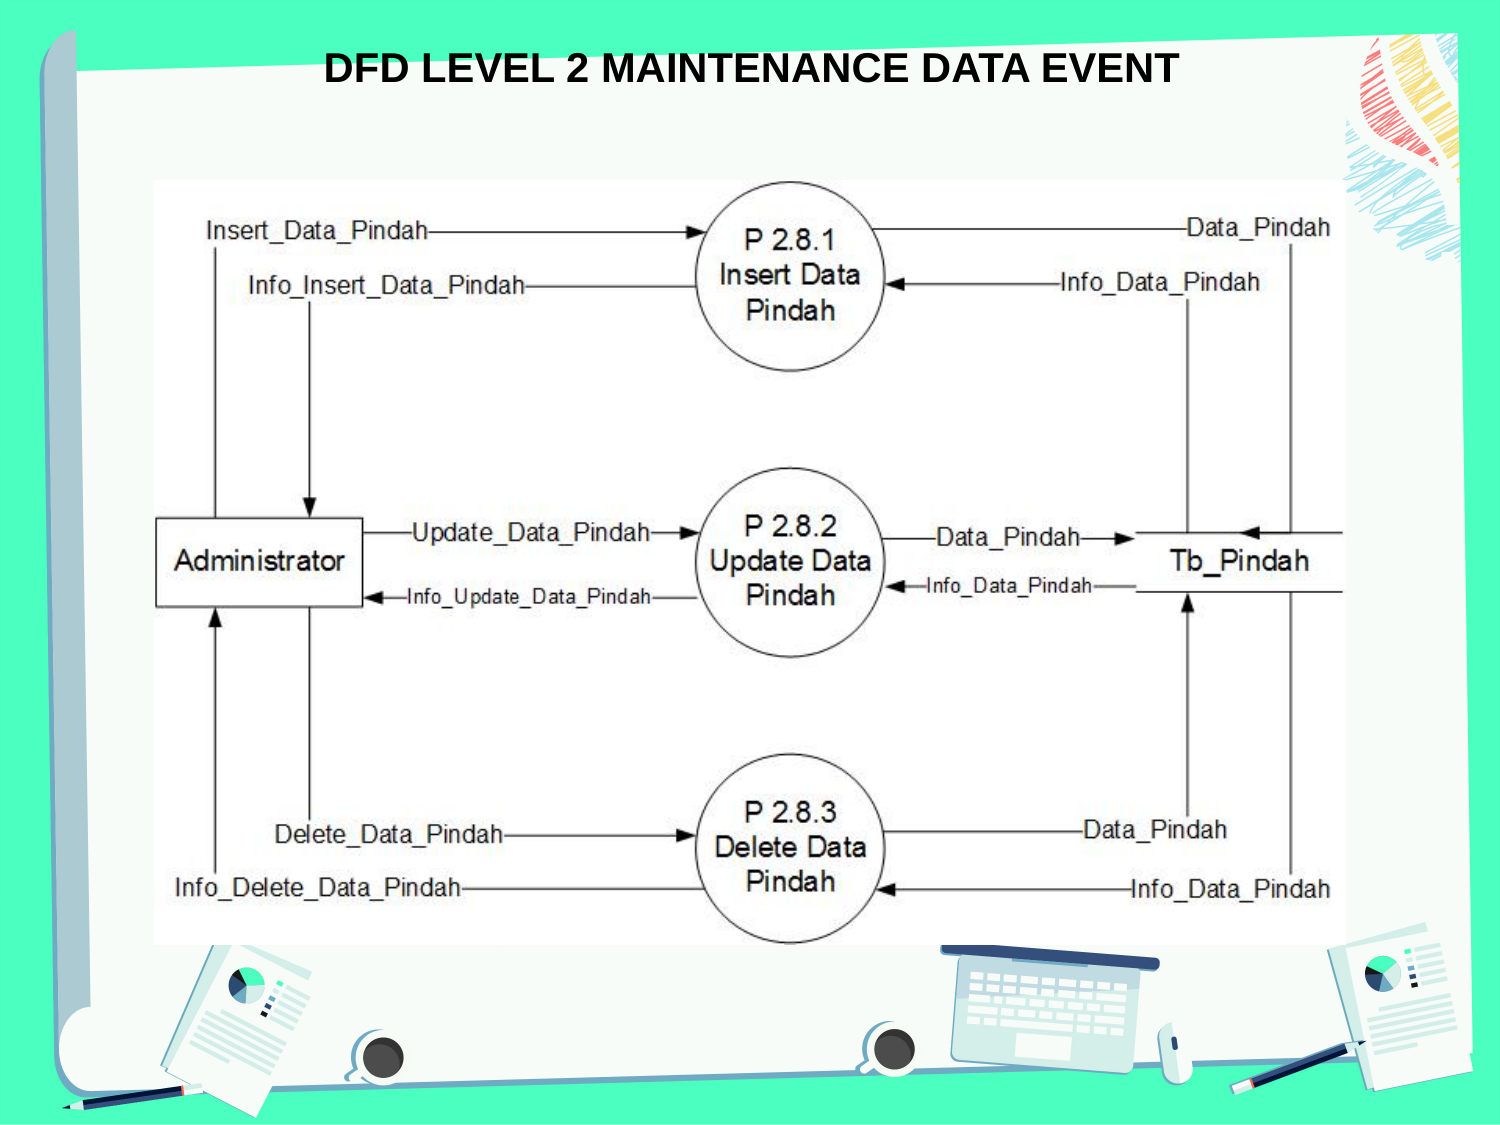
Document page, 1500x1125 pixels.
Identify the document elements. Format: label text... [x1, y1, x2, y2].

title DFD LEVEL 2 MAINTENANCE DATA EVENT [76, 19, 1427, 114]
picture [0, 0, 1500, 1125]
